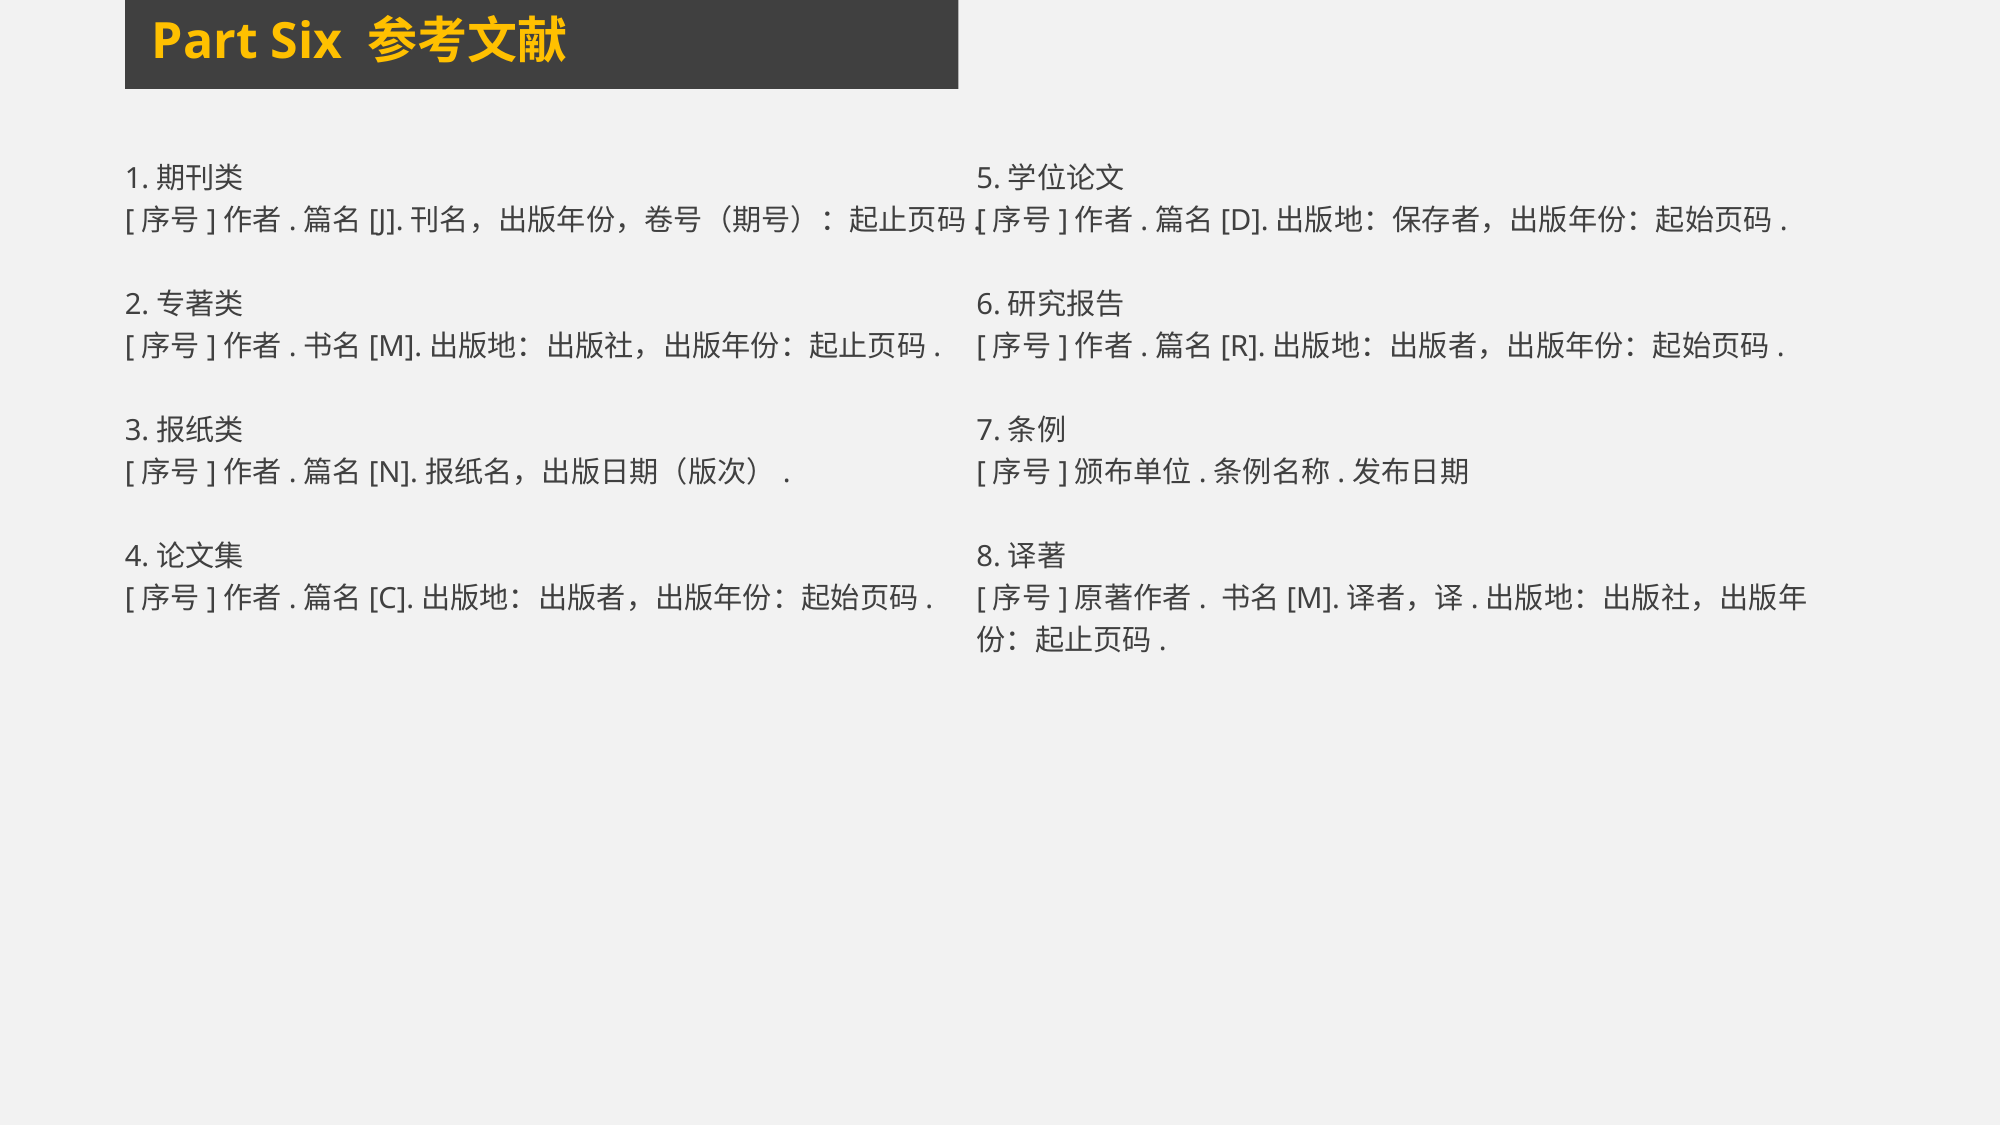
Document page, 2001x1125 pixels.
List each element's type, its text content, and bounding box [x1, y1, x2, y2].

list Part Six 参考文献 [136, 8, 699, 85]
text_box 1.期刊类 [序号]作者.篇名[J].刊名，出版年份，卷号（期号）：起止页码. 2.专著类 [序号]作者.书名[M].出版地：出版社，出版年份：起止页码. 3.报纸类 [序号]作者.篇名[N].报纸名，出版日期（版次）. 4.论文集 [序号]作者.篇名[C].出版地：出版者，出版年份：起始页码. 5.学位论文 [序号]作者.篇名[D].出版地：保存者，出版年份：起始页码. 6.研究报告 [序号]作者.篇名[R].出版地：出版者，出版年份：起始页码. 7.条例 [序号]颁布单位.条例名称.发布日期 8.译著 [序号]原著作者. 书名[M].译者，译.出版地：出版社，出版年份：起止页码. [110, 145, 1843, 666]
